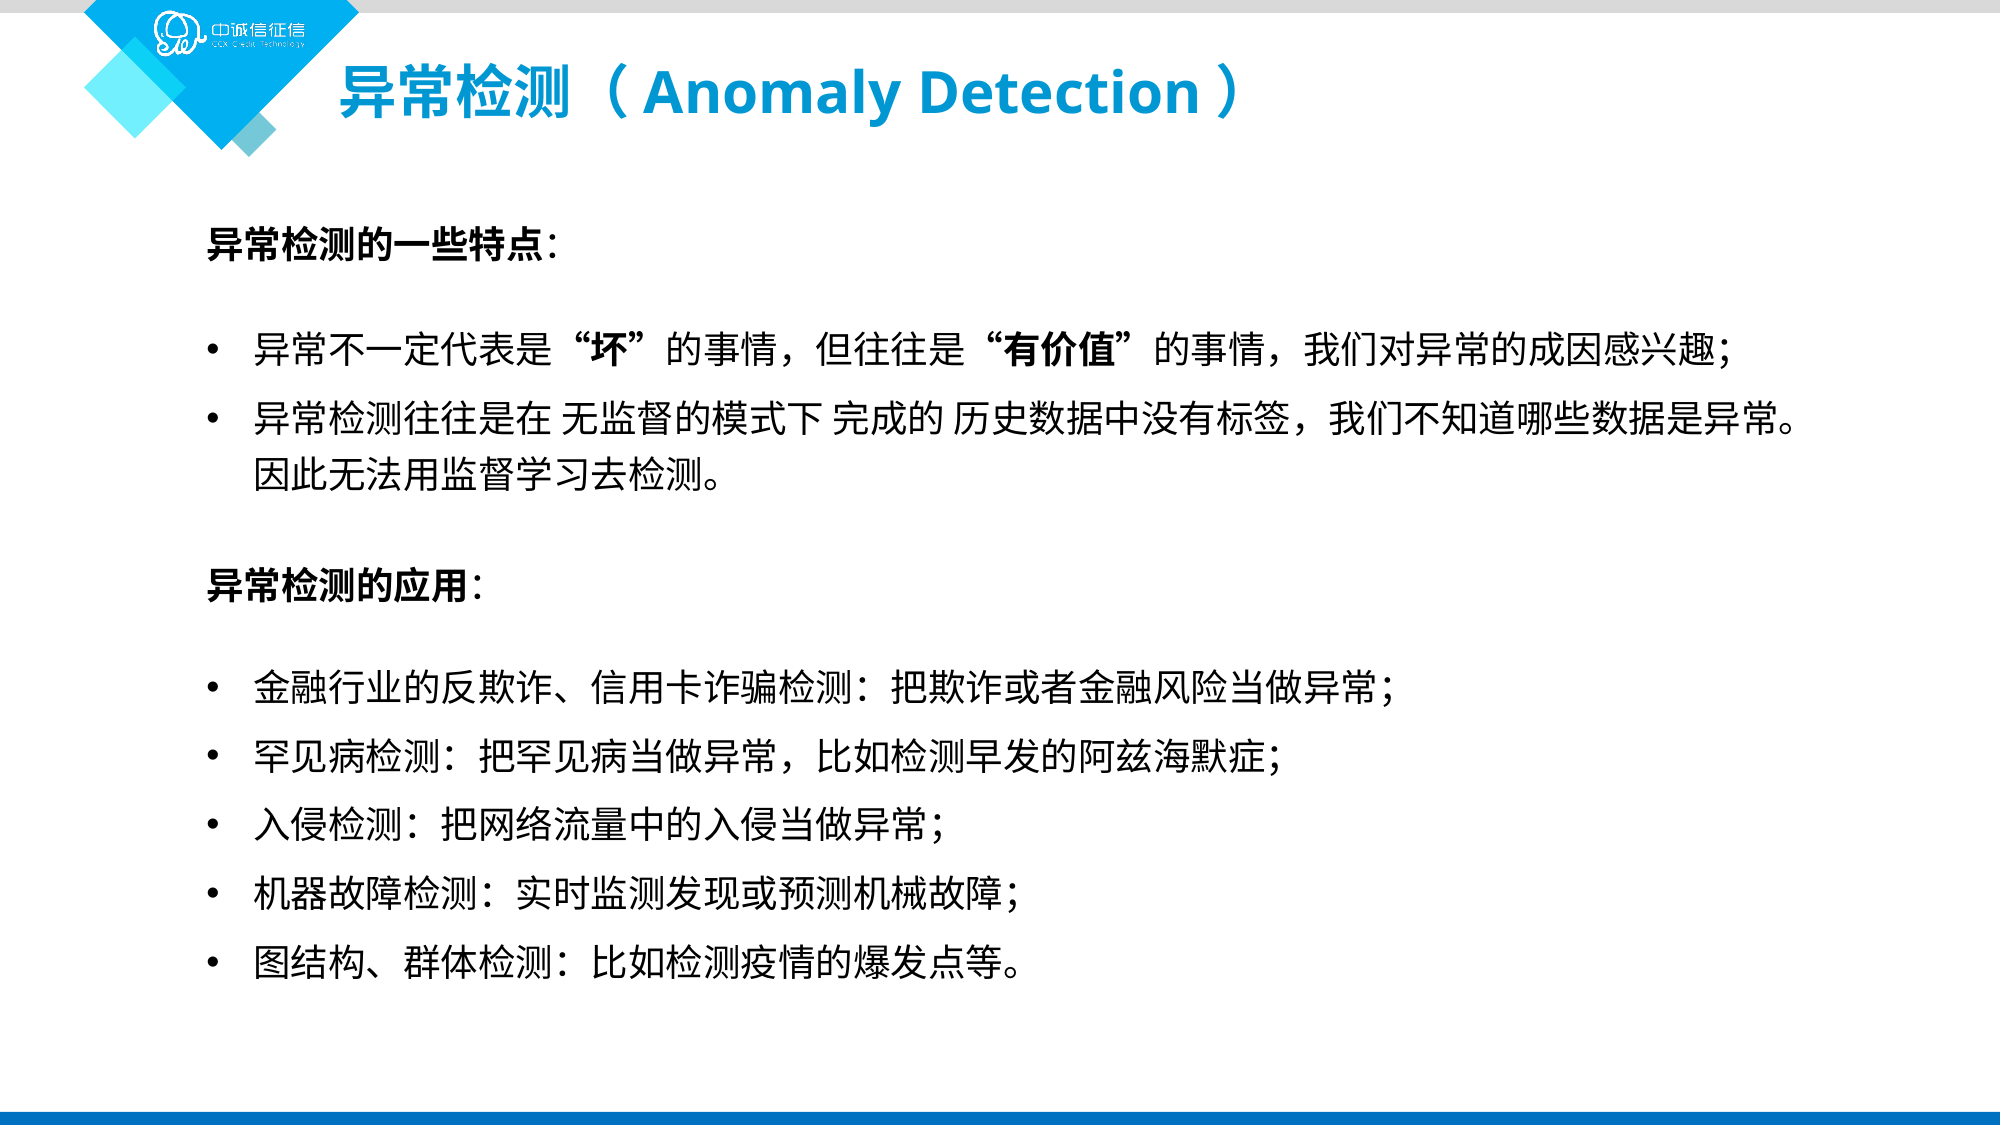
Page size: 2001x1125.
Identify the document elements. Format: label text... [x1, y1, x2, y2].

picture [155, 11, 206, 56]
picture [150, 54, 162, 66]
text_box 异常检测（Anomaly Detection） [331, 47, 1332, 133]
text_box 异常检测的一些特点： [191, 213, 1192, 274]
text_box 金融行业的反欺诈、信用卡诈骗检测：把欺诈或者金融风险当做异常； 罕见病检测：把罕见病当做异常，比如检测早发的阿兹海默症； 入侵检测：把网络流量中的入侵当做异常； 机器故障检测：实时监测发现或预测机械故障； 图结构、群体检测：比如检测疫情的爆发点等。 [191, 645, 1828, 992]
text_box 异常检测的应用： [191, 554, 1192, 615]
text_box 异常不一定代表是“坏”的事情，但往往是“有价值”的事情，我们对异常的成因感兴趣； 异常检测往往是在 无监督的模式下 完成的 历史数据中没有标签，我们不知道哪些数据是异常。因此无法用监督学习去检测。 [191, 307, 1820, 504]
